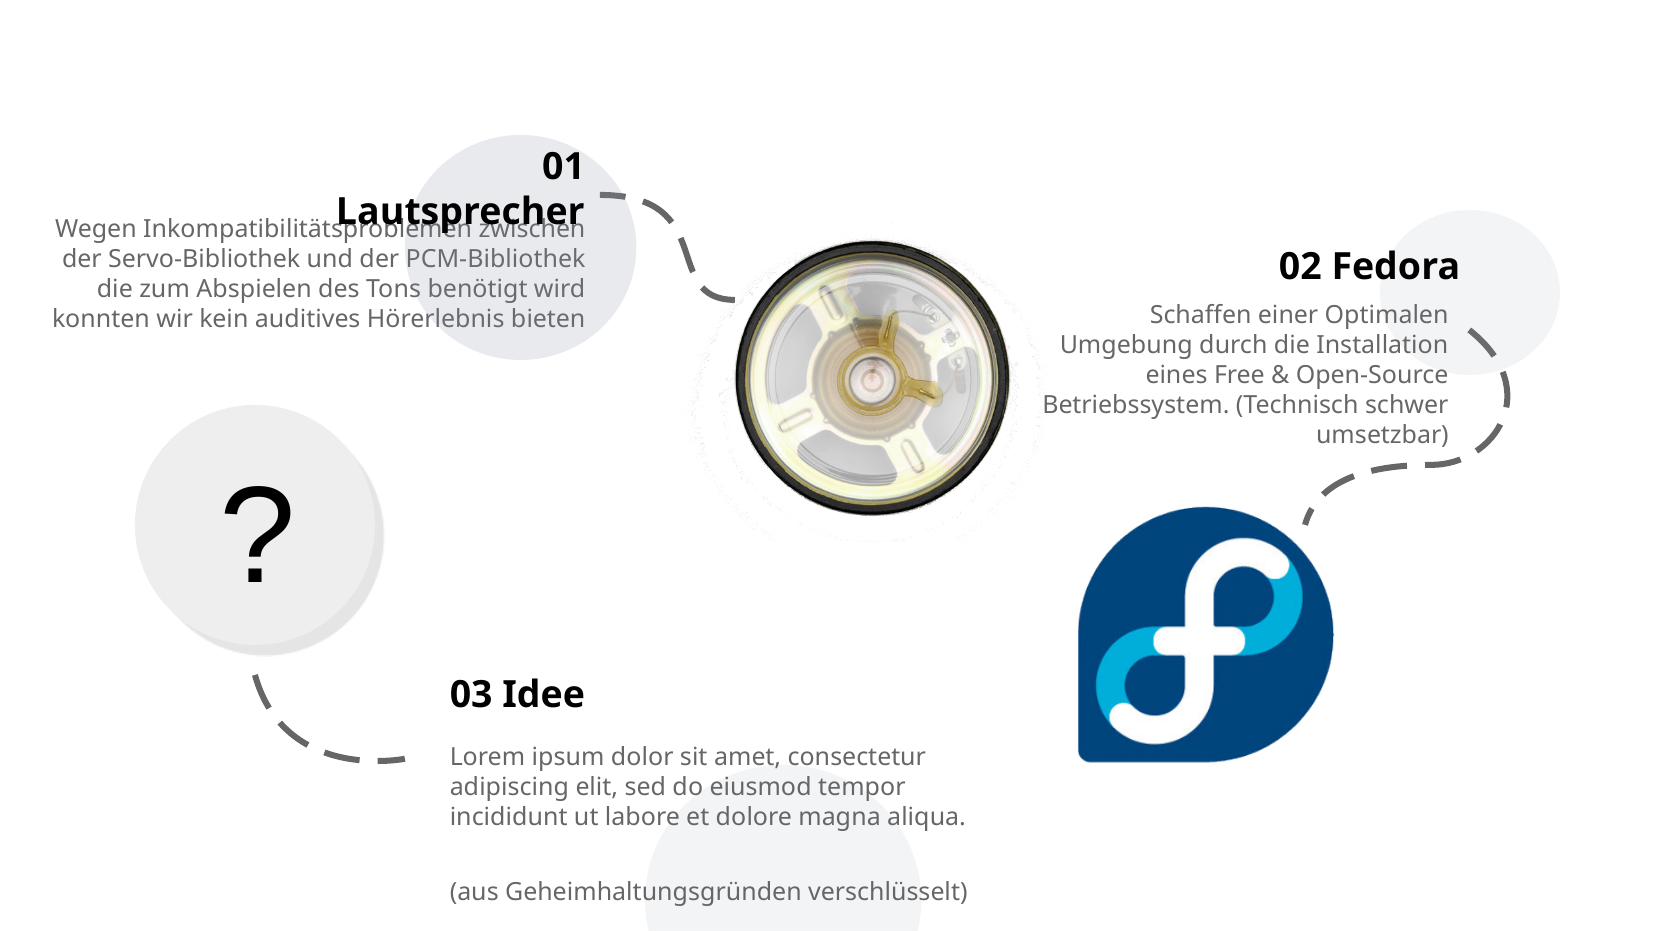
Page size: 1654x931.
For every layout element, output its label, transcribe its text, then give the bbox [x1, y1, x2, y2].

picture [658, 167, 1355, 799]
text_box 02 Fedora [1154, 234, 1485, 301]
text_box 01 Lautsprecher [269, 135, 600, 201]
text_box Schaffen einer Optimalen Umgebung durch die Installation eines Free & Open-Source Betriebssystem. (Technisch schwer umsetzbar) [1091, 291, 1464, 444]
text_box Wegen Inkompatibilitätsproblemen zwischen der Servo-Bibliothek und der PCM-Bibliothek die zum Abspielen des Tons benötigt wird konnten wir kein auditives Hörerlebnis bieten [30, 205, 602, 367]
text_box ? [204, 437, 374, 617]
text_box 03 Idee [435, 662, 803, 729]
text_box Lorem ipsum dolor sit amet, consectetur adipiscing elit, sed do eiusmod tempor incididunt ut labore et dolore magna aliqua. (aus Geheimhaltungsgründen verschlüsselt) [434, 732, 990, 856]
text_box [404, 165, 637, 360]
